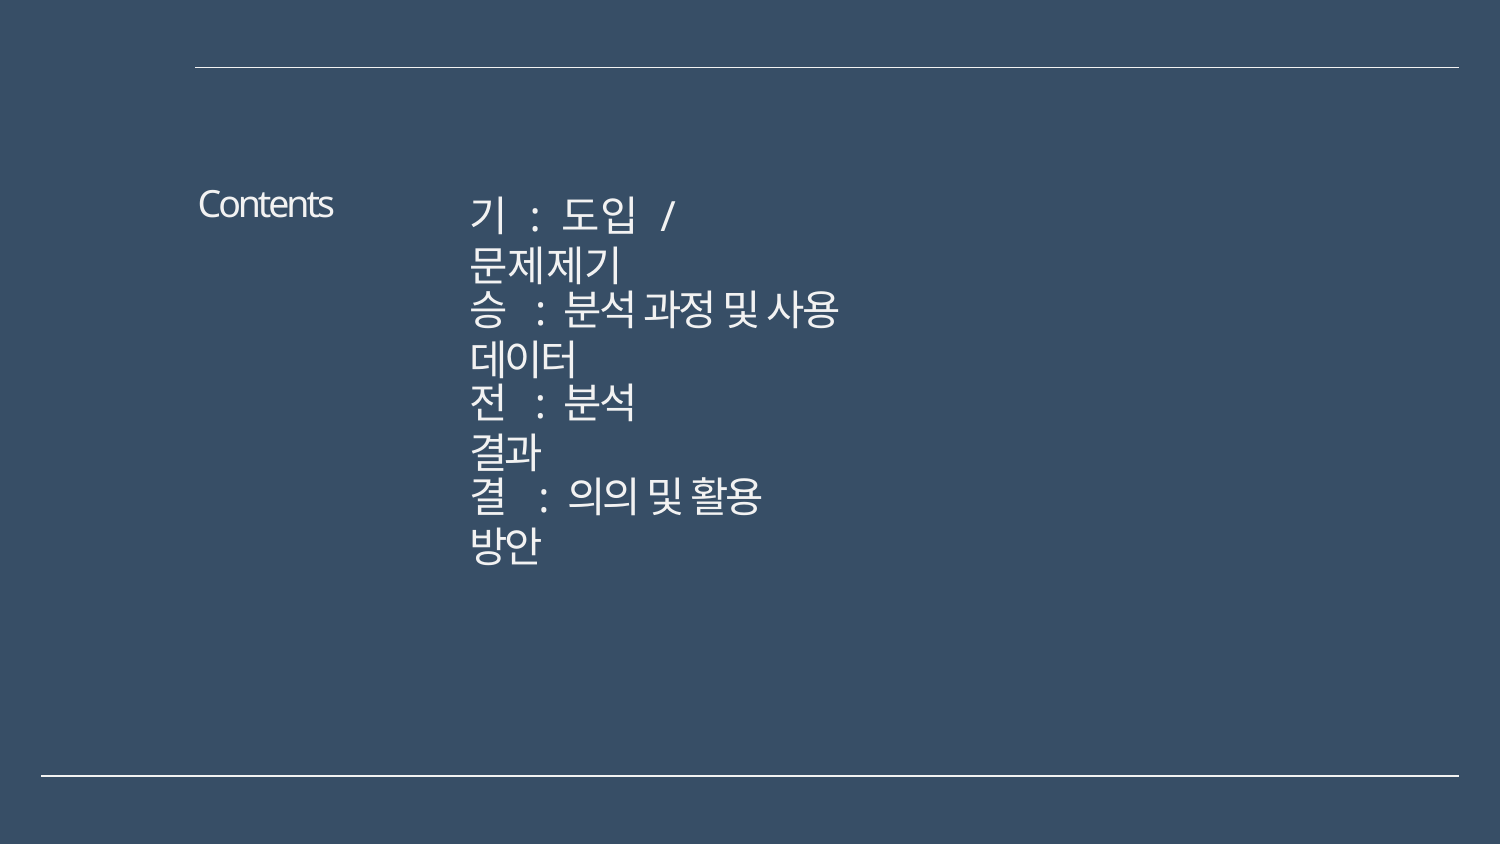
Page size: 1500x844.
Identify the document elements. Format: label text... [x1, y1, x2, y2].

text_box 전 : 분석 결과 [454, 369, 715, 463]
text_box 기 : 도입 / 문제제기 [454, 182, 833, 276]
text_box 결 : 의의 및 활용 방안 [454, 463, 821, 578]
text_box 승 : 분석 과정 및 사용 데이터 [454, 276, 939, 391]
text_box Contents [182, 172, 396, 232]
